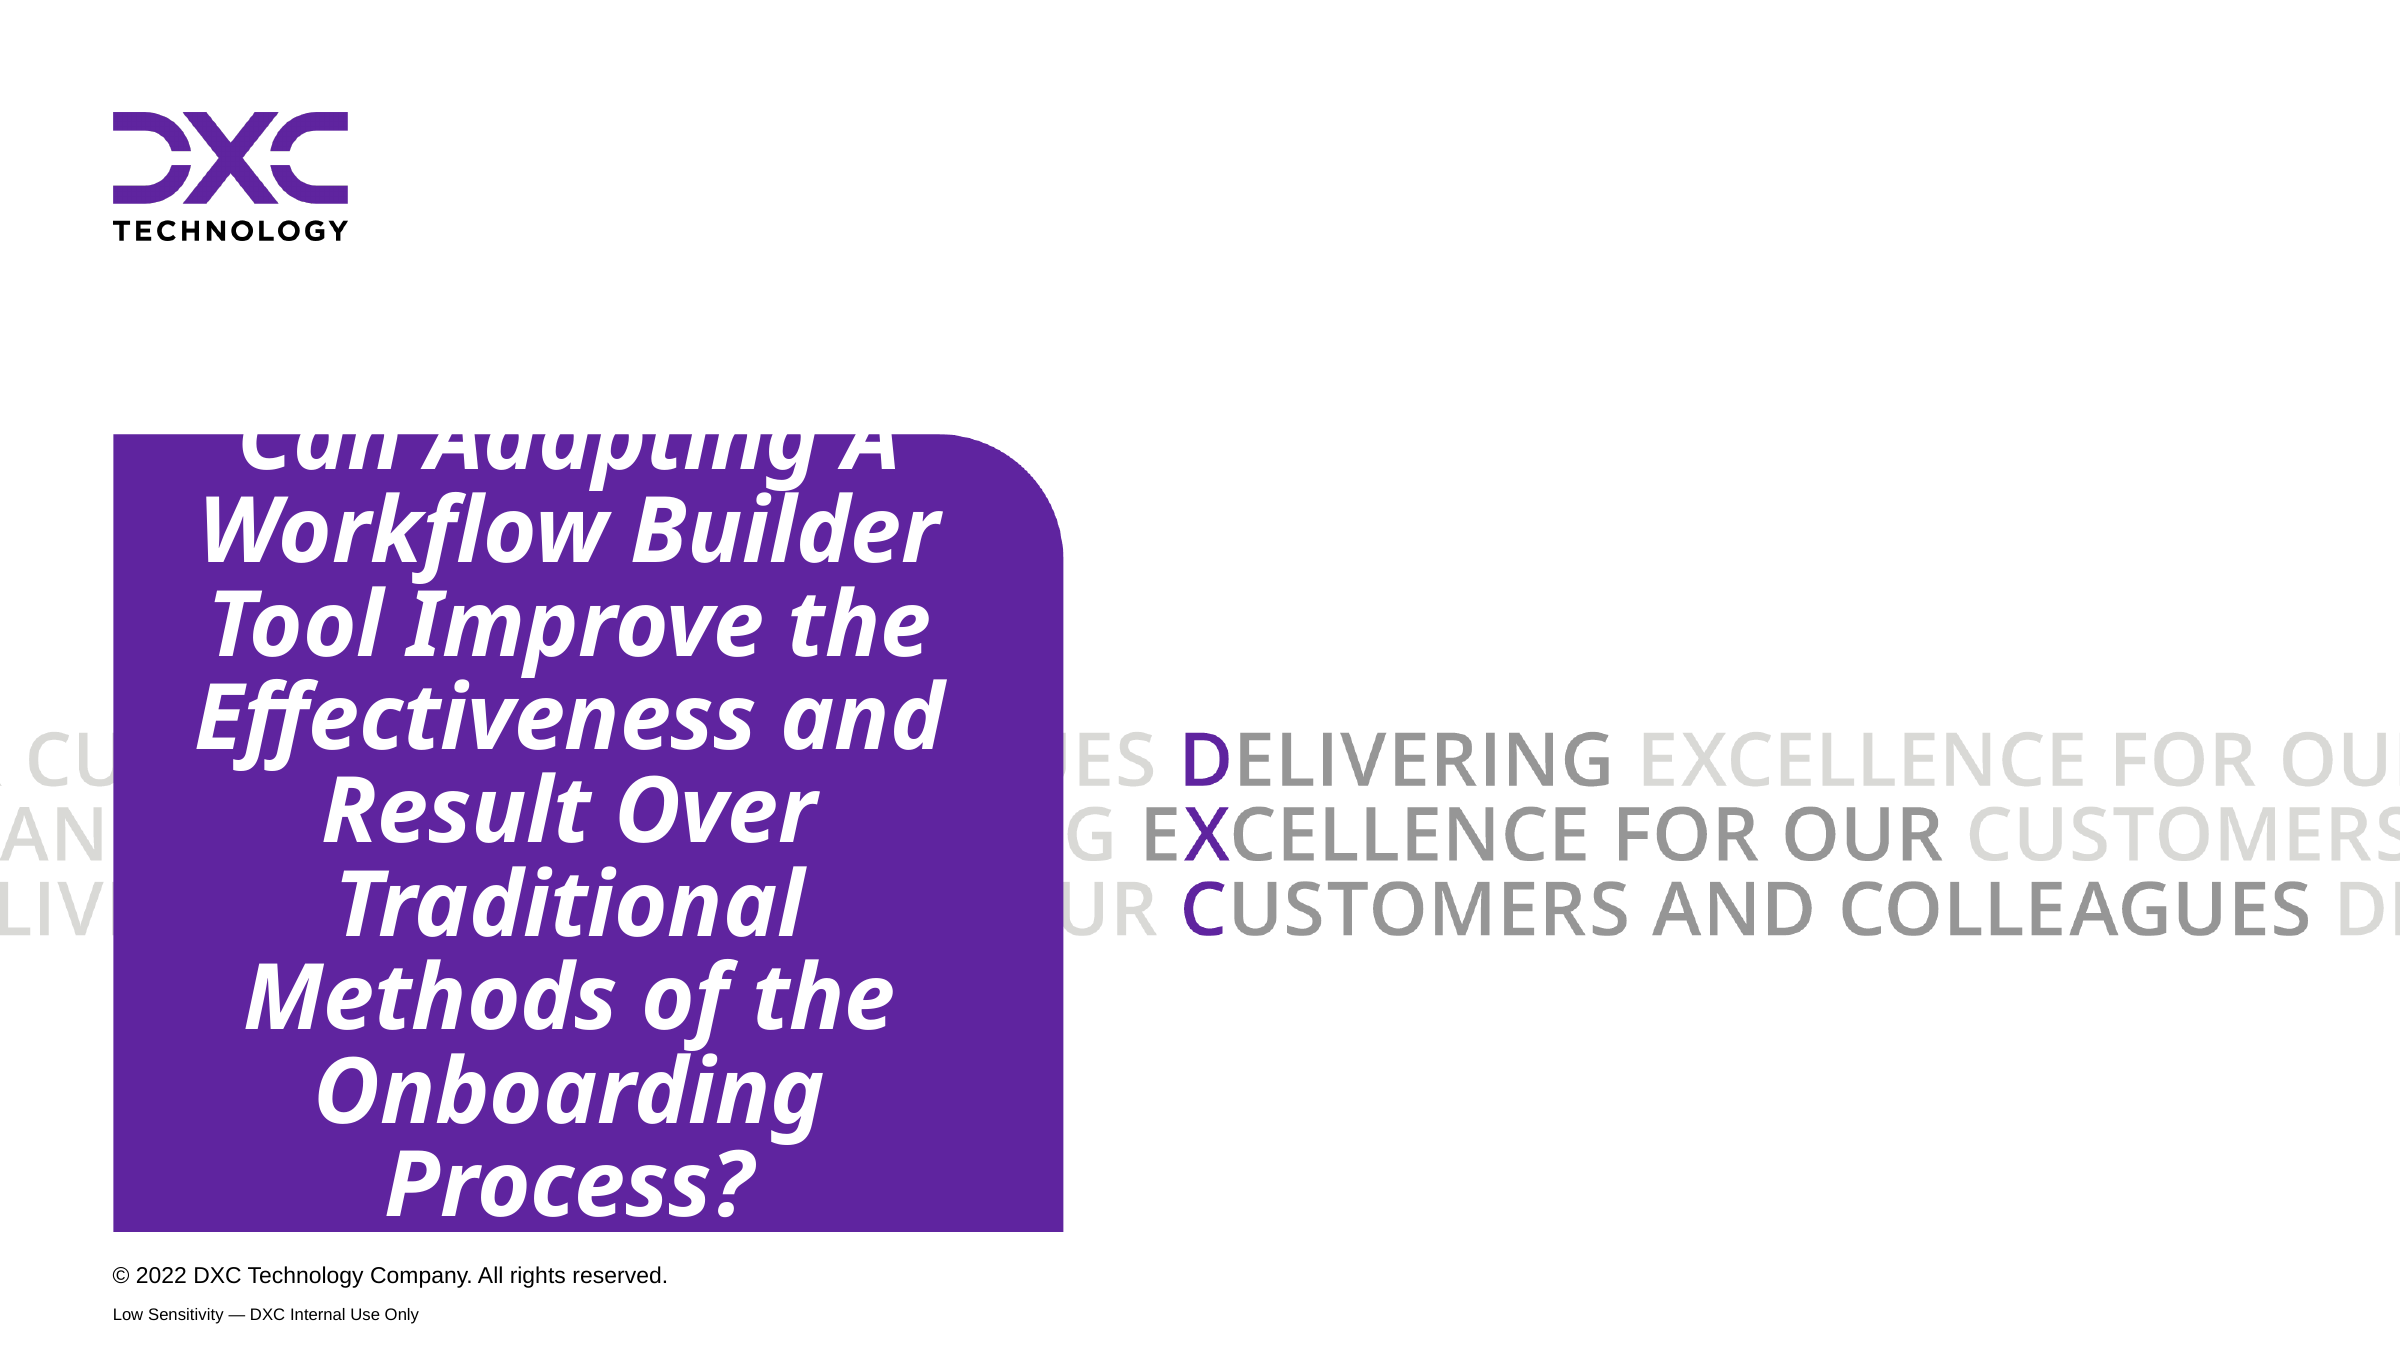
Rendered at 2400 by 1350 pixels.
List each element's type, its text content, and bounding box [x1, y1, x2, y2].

title Can Adapting A Workflow Builder Tool Improve the Effectiveness and Result Over Traditional Methods of the Onboarding Process? [150, 606, 989, 1024]
picture [0, 0, 2400, 1350]
